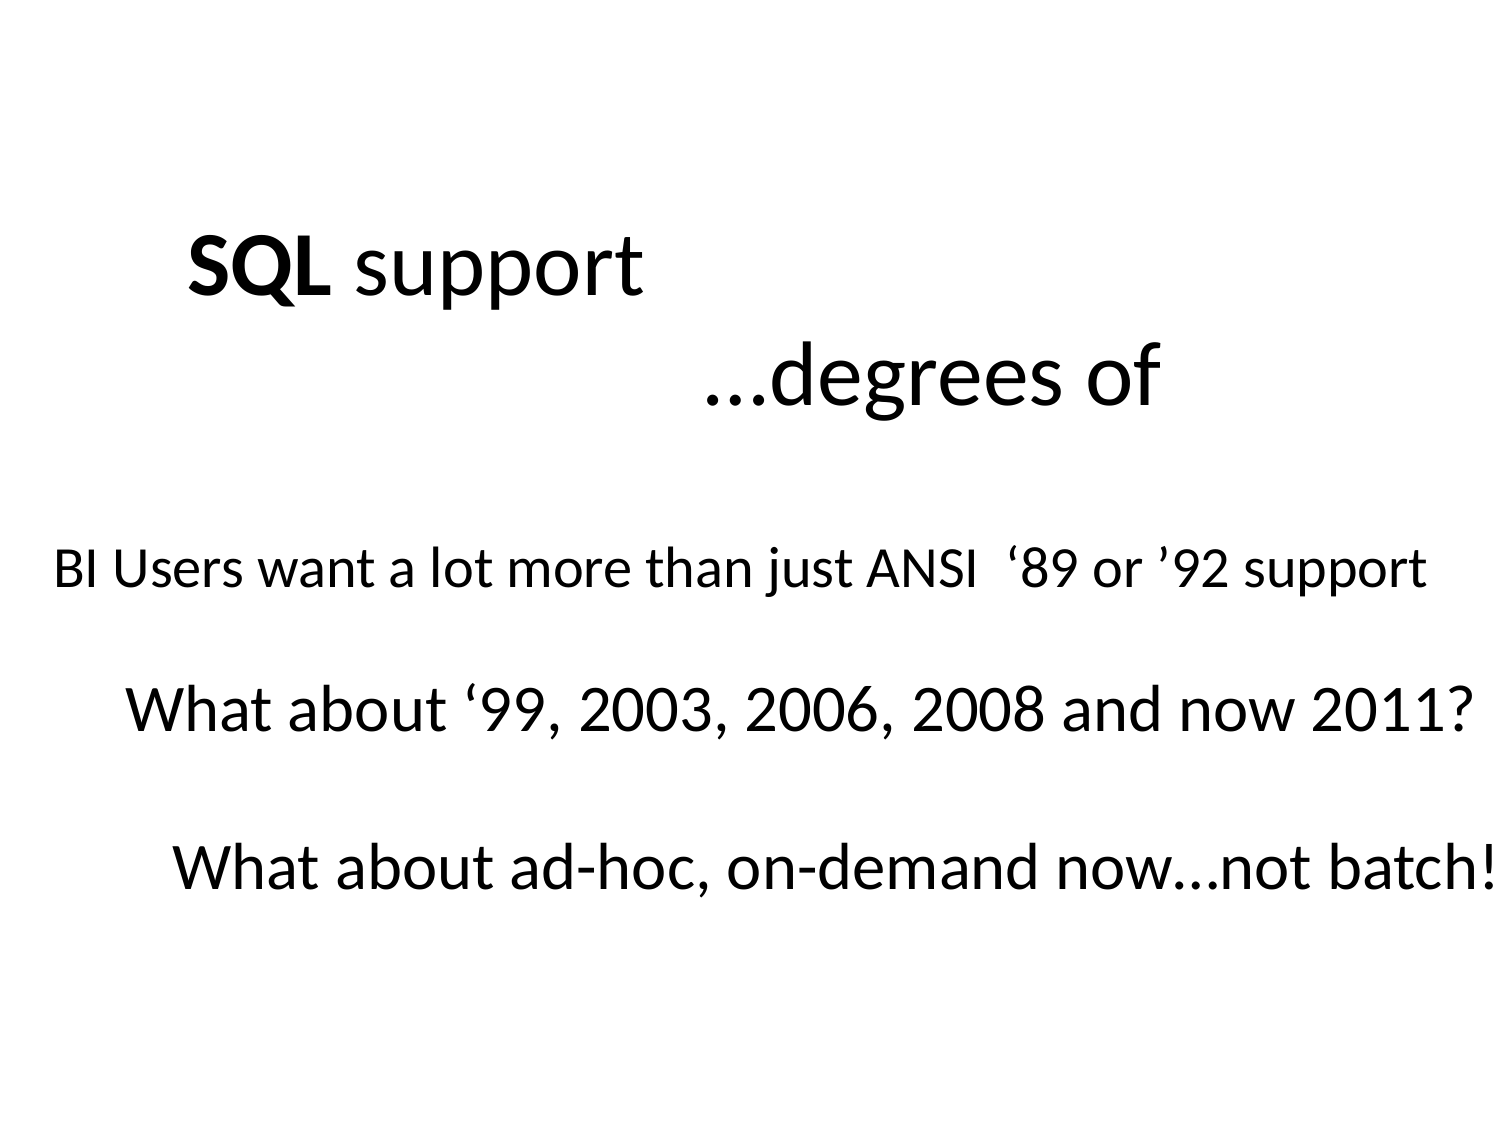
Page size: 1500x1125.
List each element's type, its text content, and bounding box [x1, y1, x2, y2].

text_box SQL support …degrees of [172, 196, 1178, 521]
text_box What about ad-hoc, on-demand now…not batch! [157, 815, 1500, 911]
text_box BI Users want a lot more than just ANSI ‘89 or ’92 support [38, 521, 1444, 607]
text_box What about ‘99, 2003, 2006, 2008 and now 2011? [110, 656, 1493, 752]
